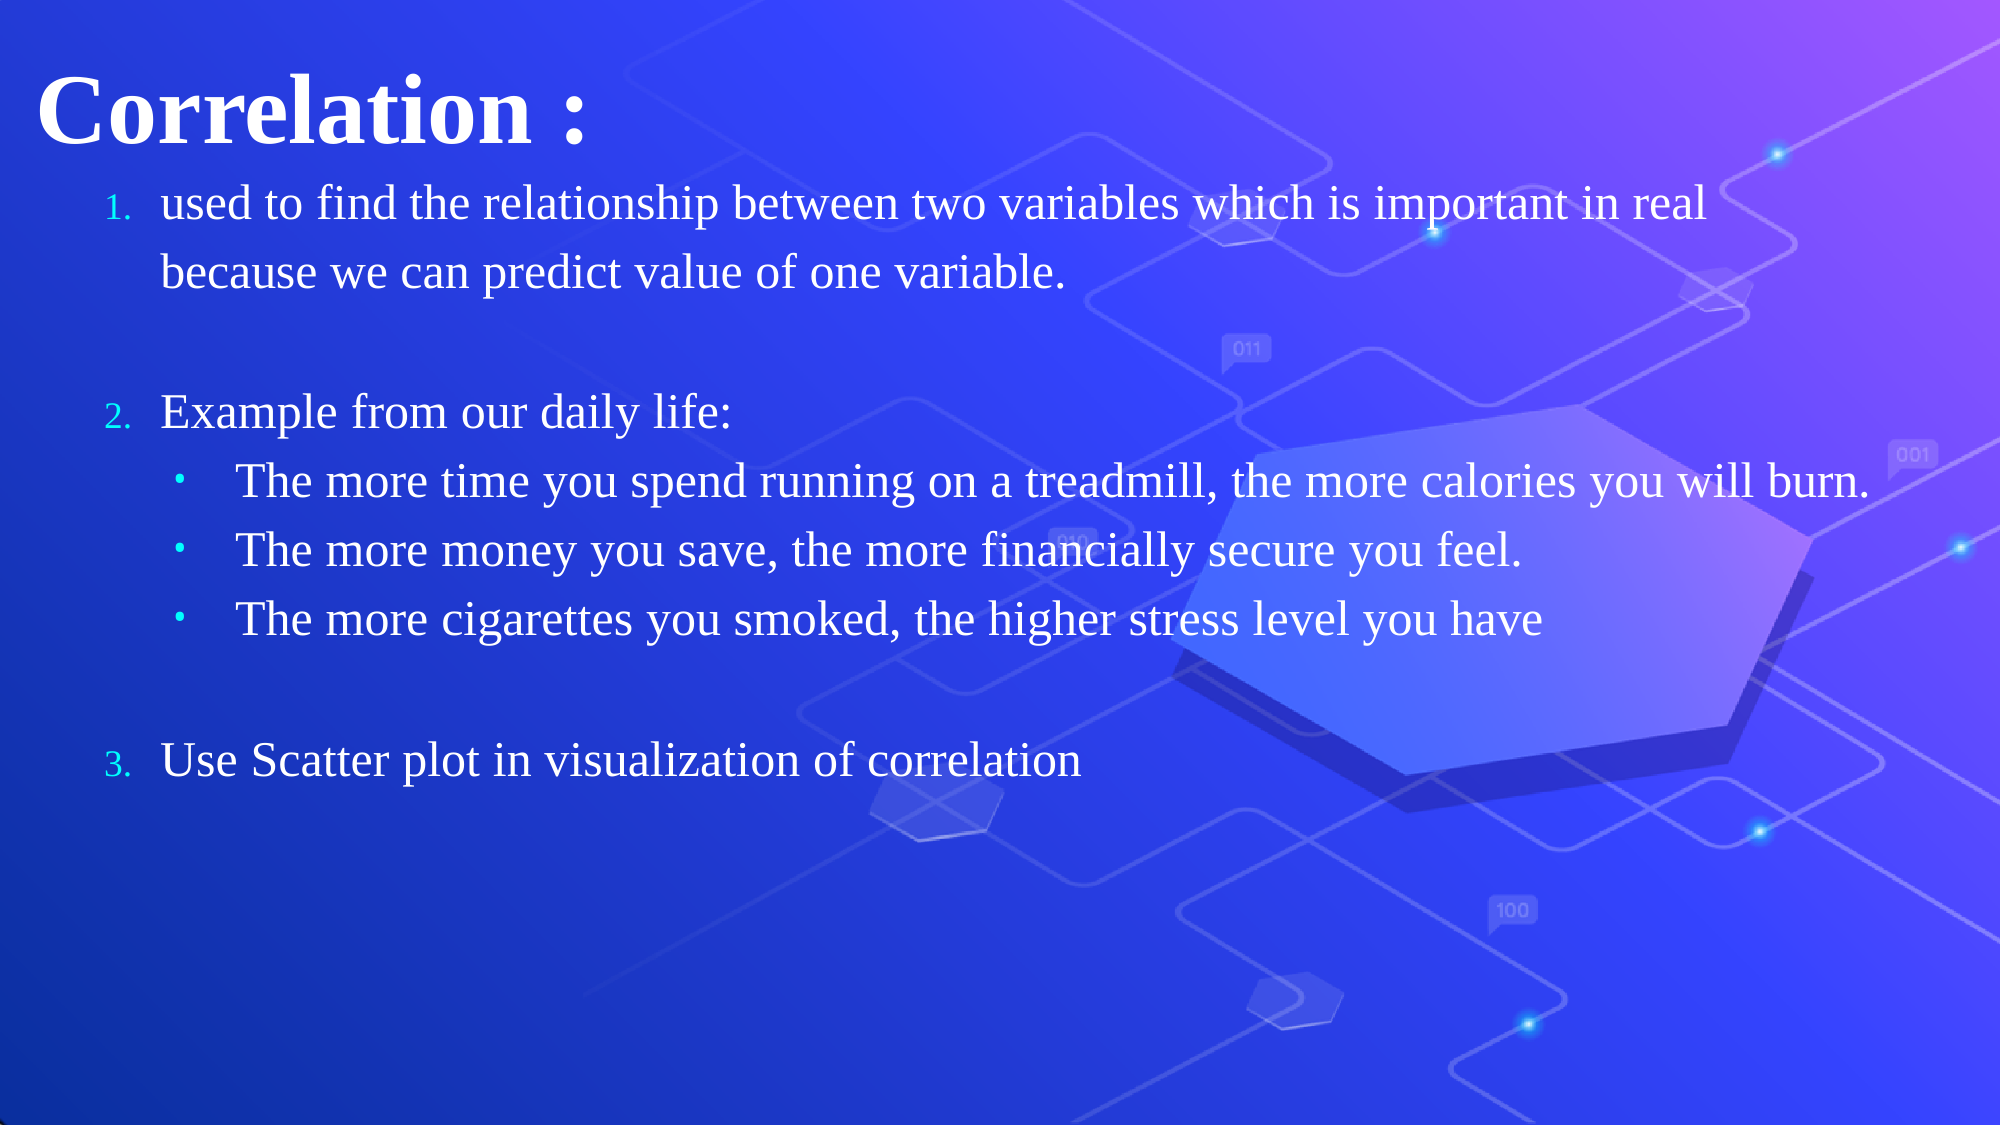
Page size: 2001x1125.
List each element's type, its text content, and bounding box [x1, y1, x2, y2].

title Correlation : [33, 41, 596, 232]
text_box used to find the relationship between two variables which is important in real because we can predict value of one variable. Example from our daily life: The more time you spend running on a treadmill, the more calories you will burn. The more money you save, the more financially secure you feel. The more cigarettes you smoked, the higher stress level you have Use Scatter plot in visualization of correlation [102, 159, 1876, 787]
picture [0, 0, 2000, 1125]
